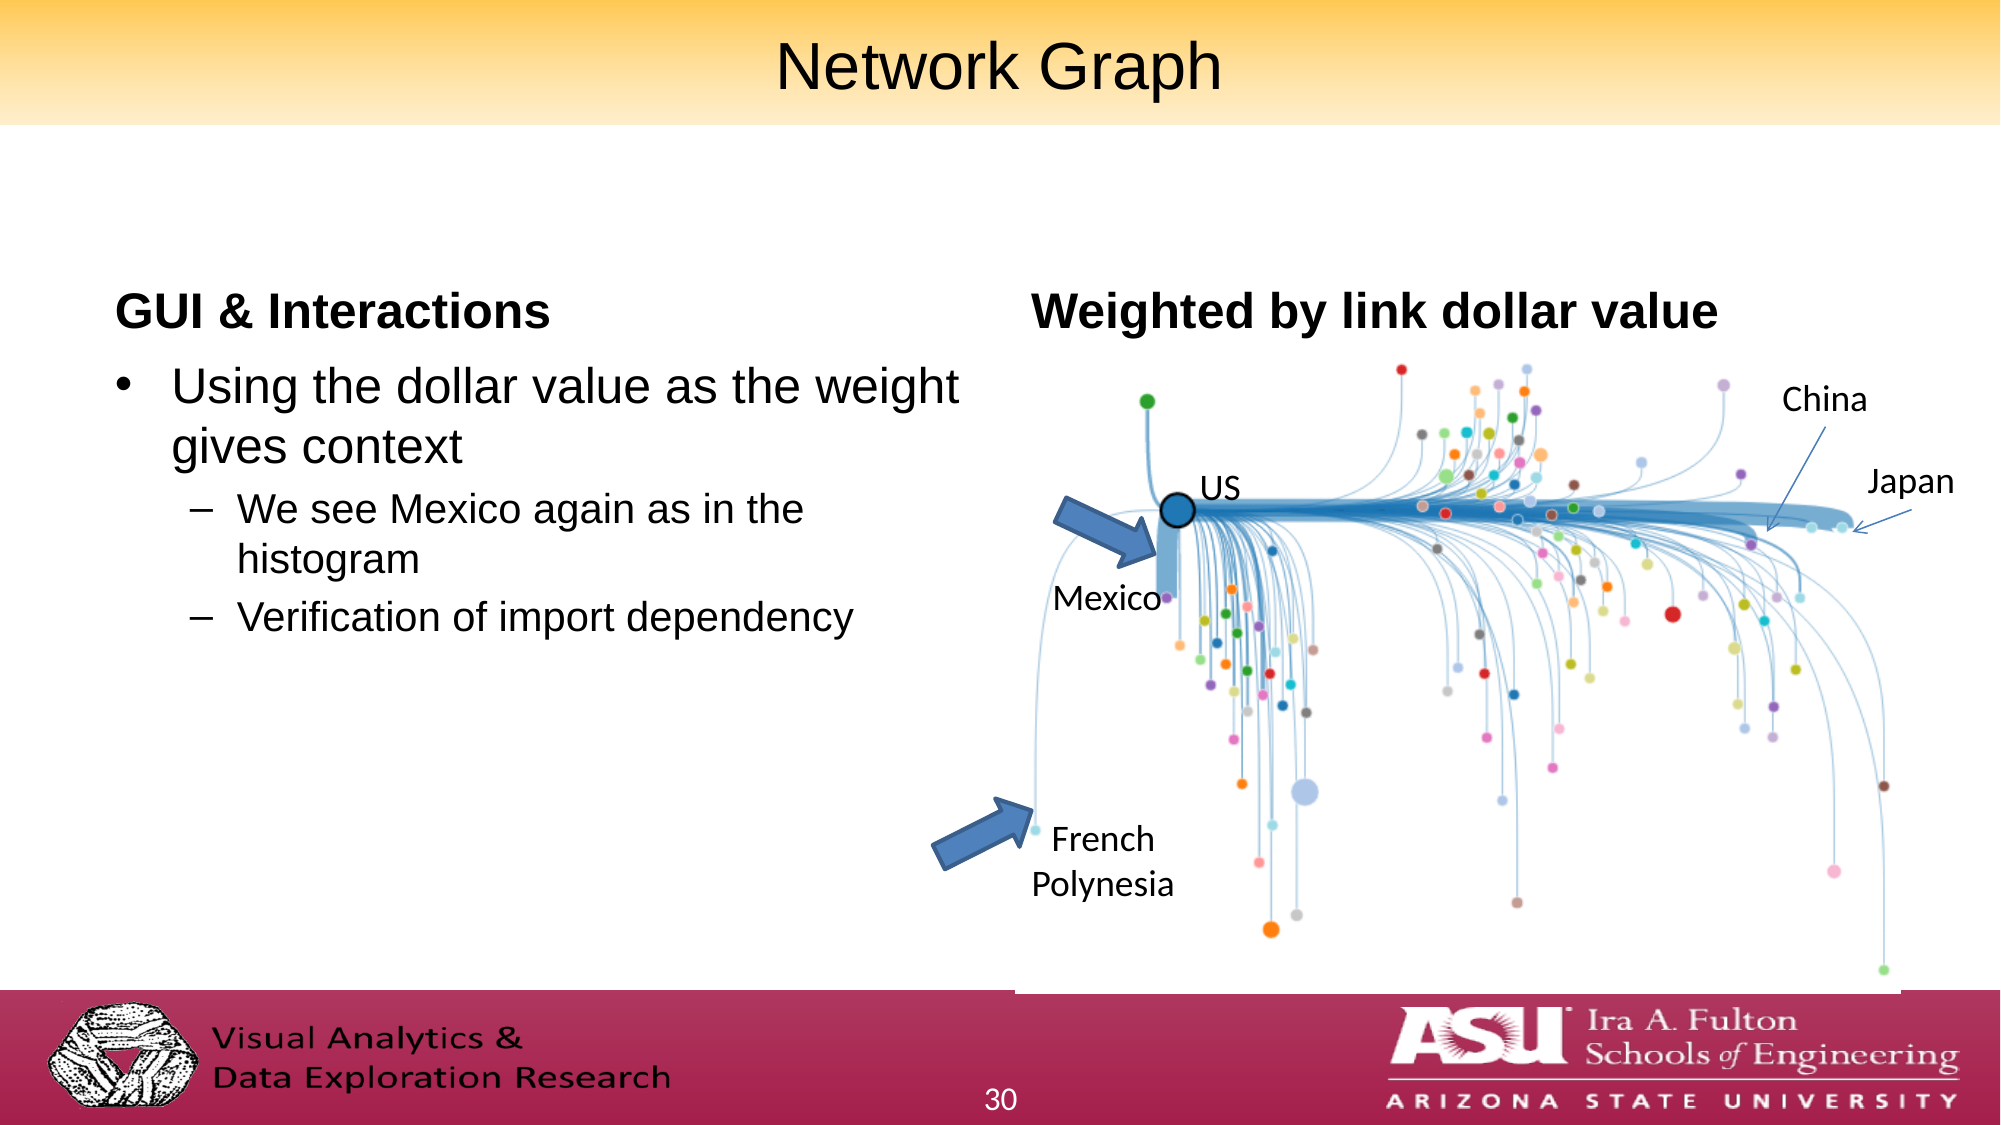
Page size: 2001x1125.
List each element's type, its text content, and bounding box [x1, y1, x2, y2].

text_box [930, 796, 1010, 872]
title Network Graph [0, 0, 2000, 125]
slide_number 30 [0, 990, 2000, 1125]
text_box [1852, 509, 1912, 533]
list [1015, 351, 1901, 995]
text_box Japan [1905, 448, 1971, 509]
list Using the dollar value as the weight gives context We see Mexico again as in the histogram Verification of import dependency [99, 345, 984, 990]
list Weighted by link dollar value [1015, 240, 1900, 346]
list GUI & Interactions [99, 240, 984, 345]
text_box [1766, 426, 1826, 533]
